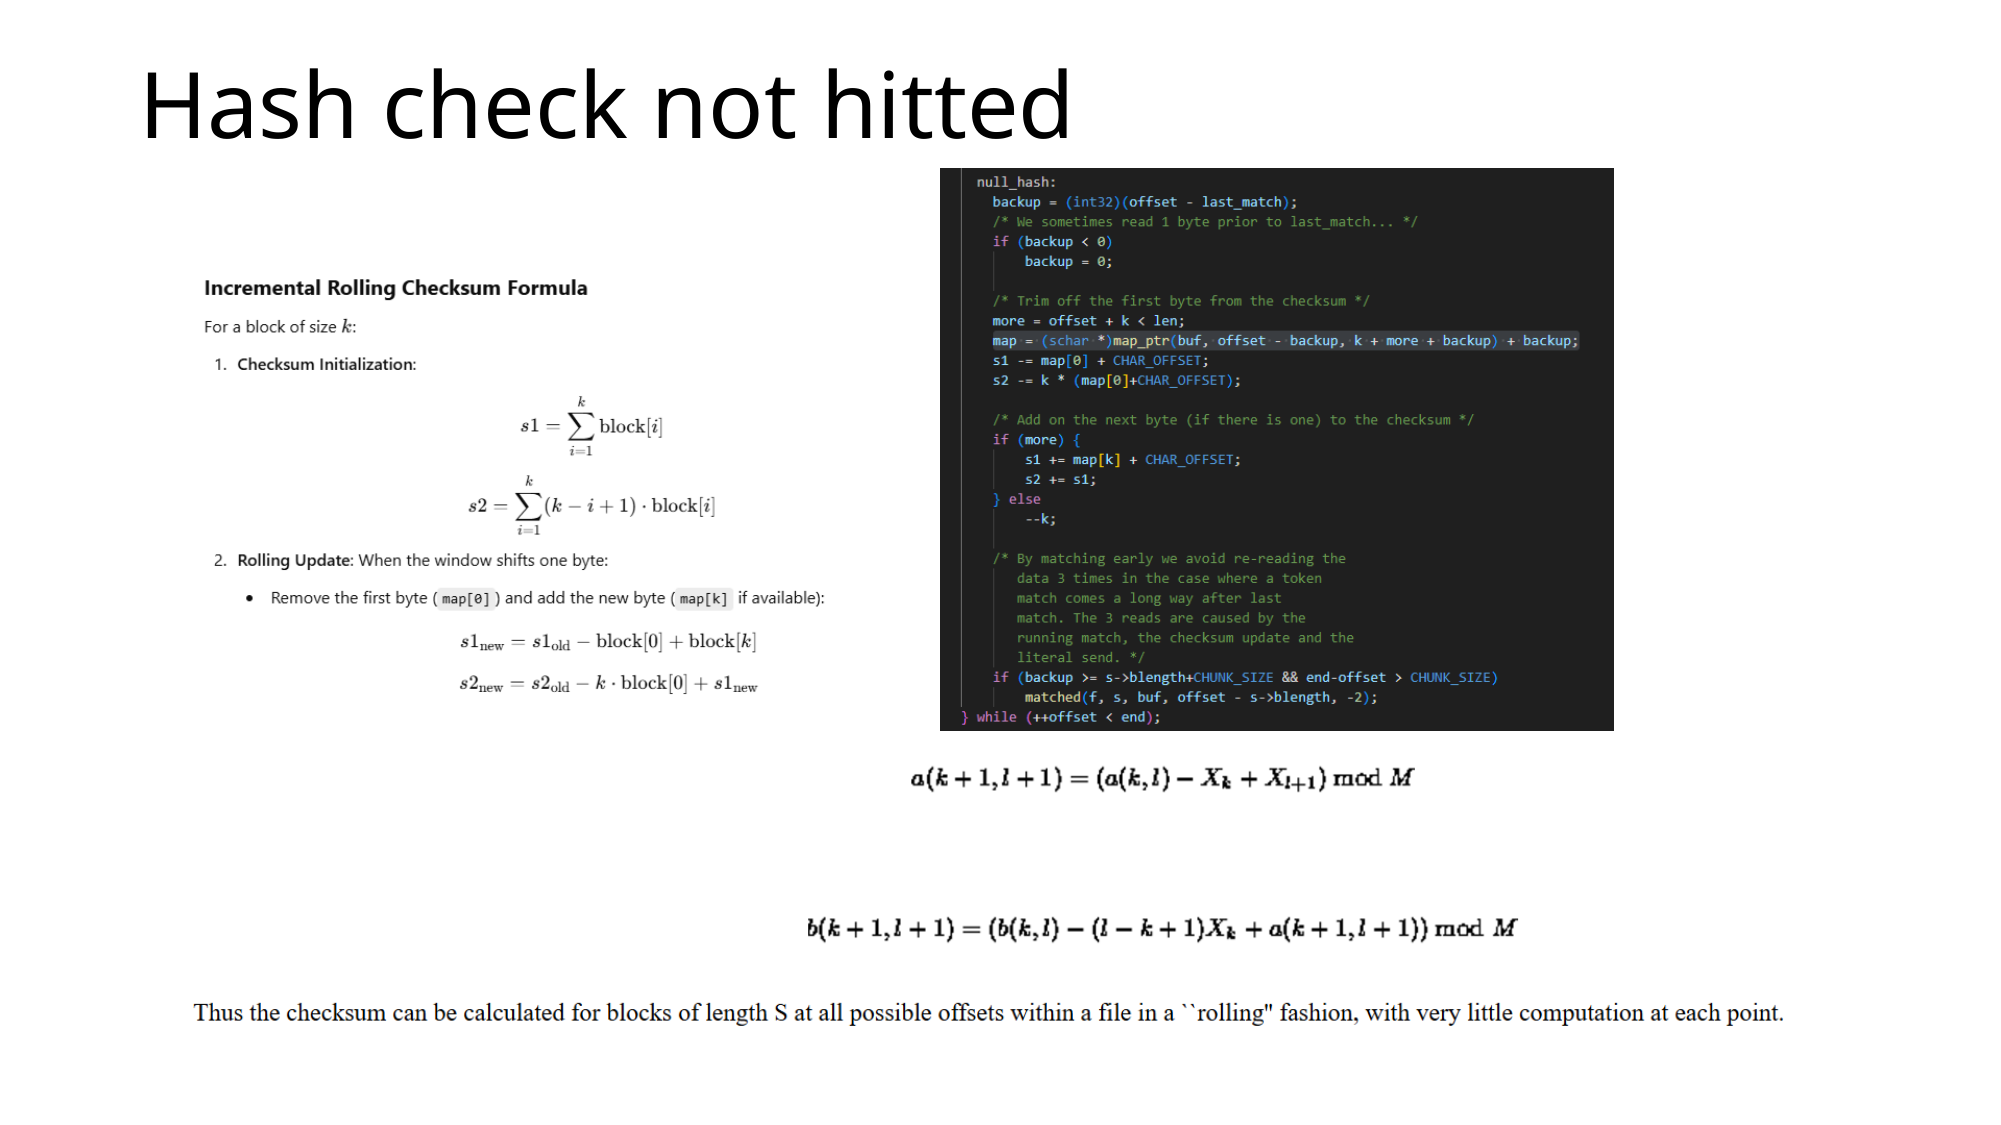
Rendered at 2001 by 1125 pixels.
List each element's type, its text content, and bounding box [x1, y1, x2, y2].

title Hash check not hitted [124, 0, 1850, 218]
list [190, 681, 1810, 1029]
picture [190, 168, 1614, 743]
